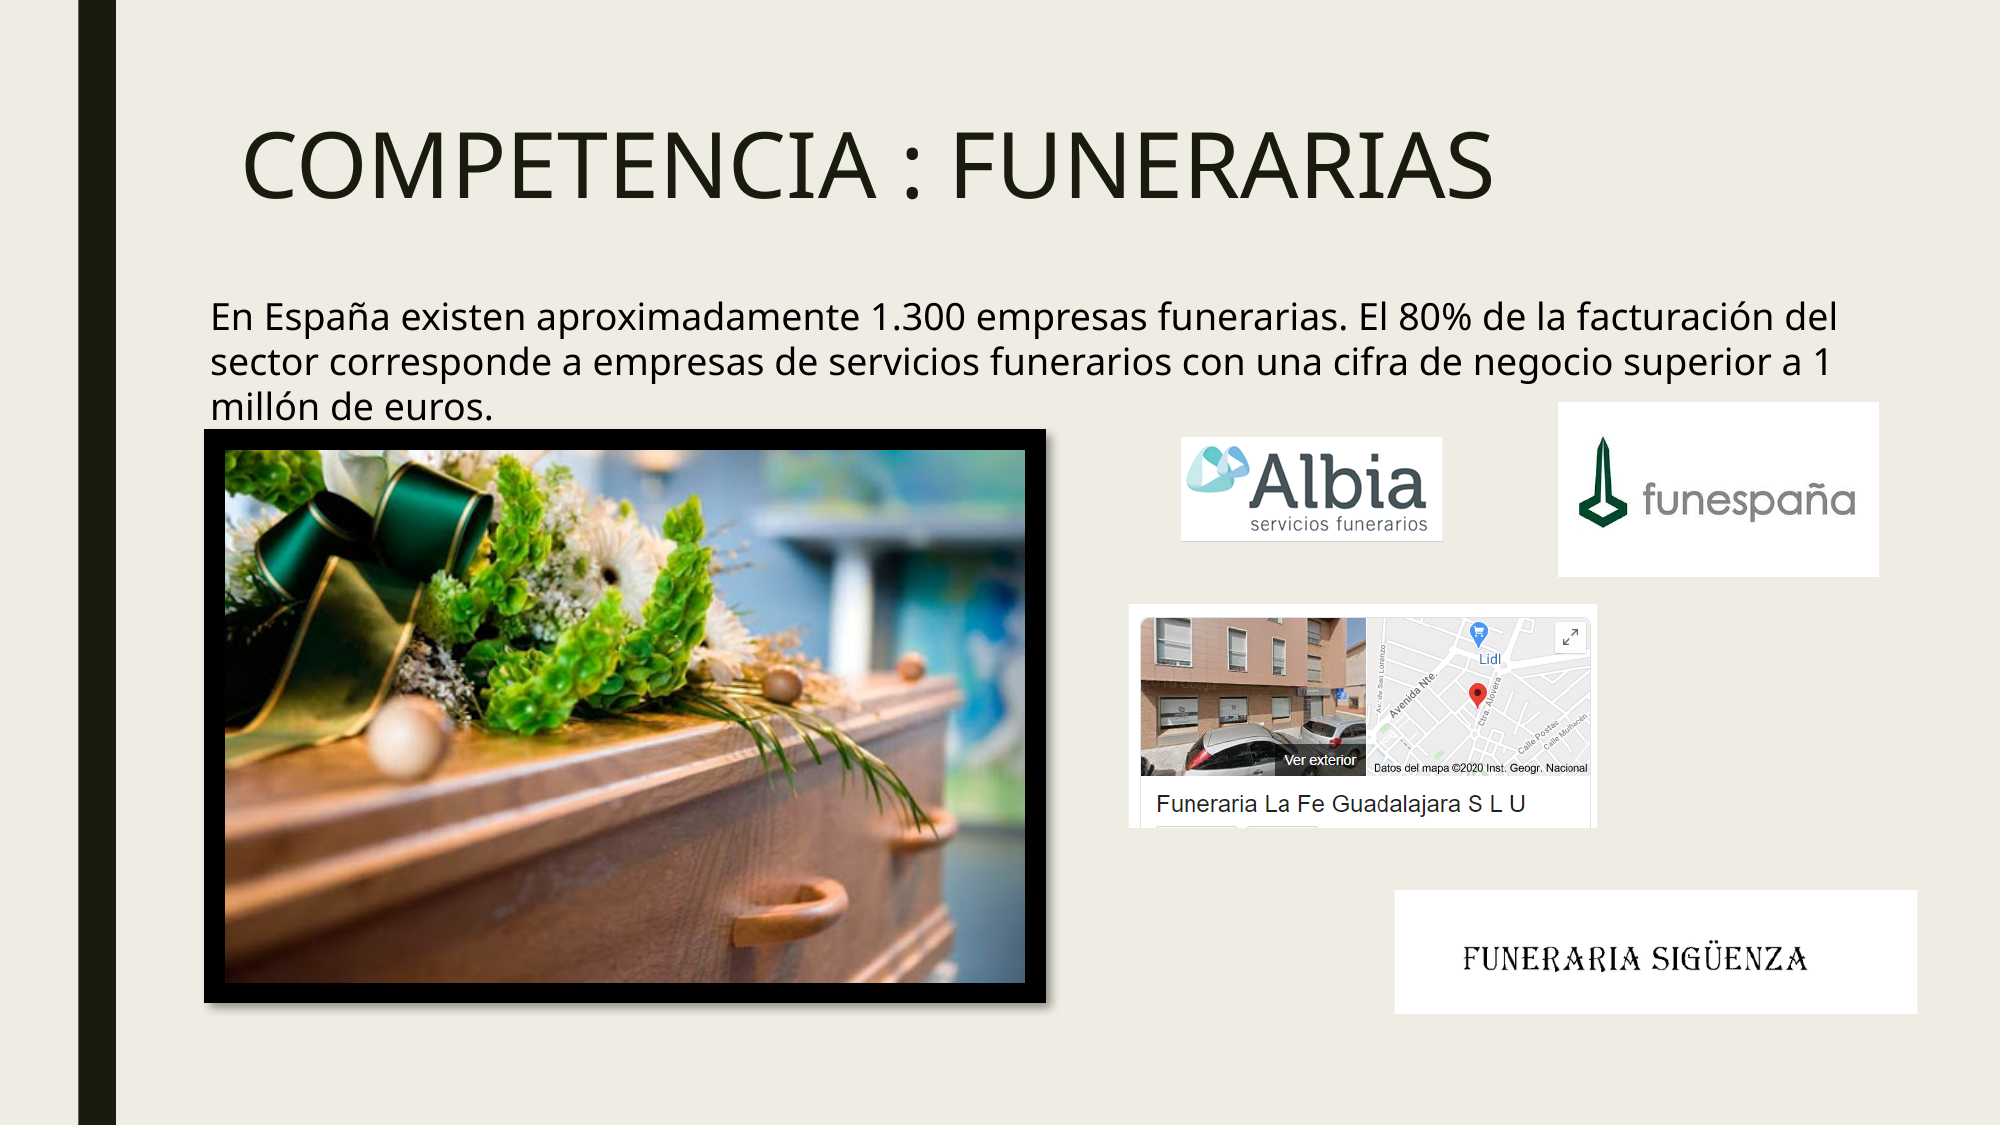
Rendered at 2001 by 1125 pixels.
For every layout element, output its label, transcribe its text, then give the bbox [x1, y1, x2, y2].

picture [1394, 890, 1918, 1015]
picture [1558, 402, 1879, 578]
picture [1128, 604, 1598, 828]
title COMPETENCIA : FUNERARIAS [225, 112, 1800, 257]
picture [224, 449, 1026, 983]
text_box En España existen aproximadamente 1.300 empresas funerarias. El 80% de la facturación del sector corresponde a empresas de servicios funerarios con una cifra de negocio superior a 1 millón de euros. [195, 285, 1916, 438]
picture [1181, 436, 1444, 542]
